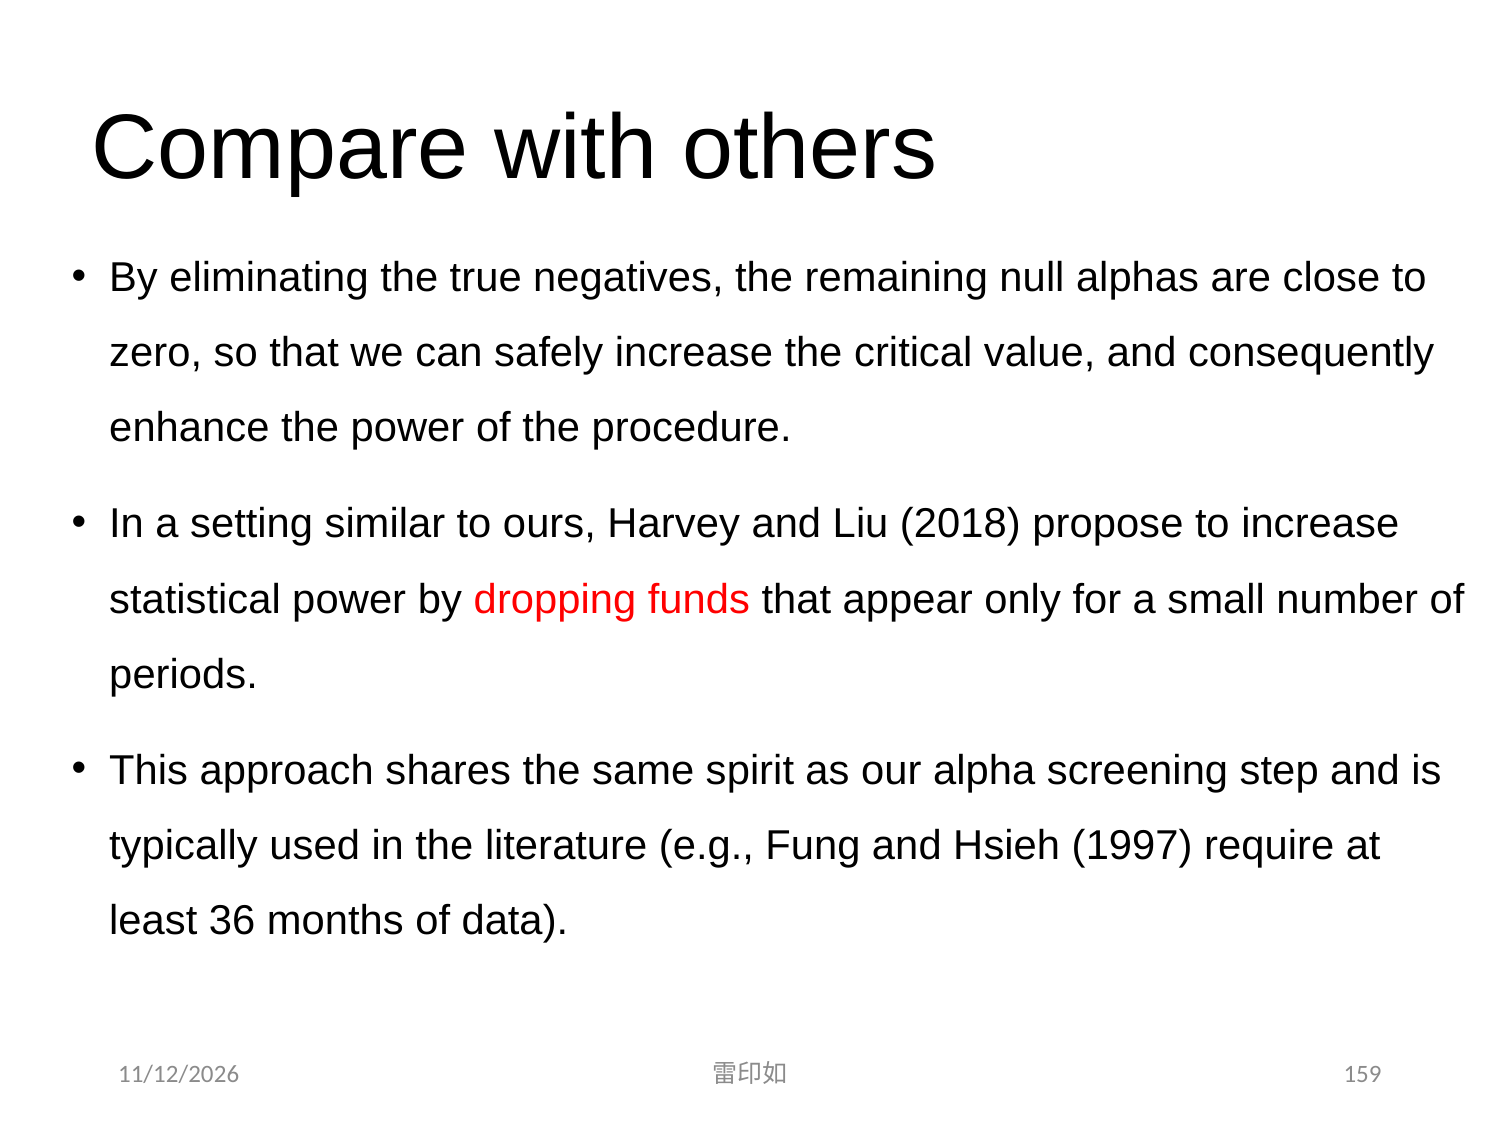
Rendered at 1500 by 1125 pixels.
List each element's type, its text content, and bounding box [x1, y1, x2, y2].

list By eliminating the true negatives, the remaining null alphas are close to zero, so that we can safely increase the critical value, and consequently enhance the power of the procedure. In a setting similar to ours, Harvey and Liu (2018) propose to increase statistical power by dropping funds that appear only for a small number of periods. This approach shares the same spirit as our alpha screening step and is typically used in the literature (e.g., Fung and Hsieh (1997) require at least 36 months of data). [56, 217, 1485, 1103]
title Compare with others [76, 39, 1470, 217]
footer 雷印如 [496, 1042, 1004, 1103]
